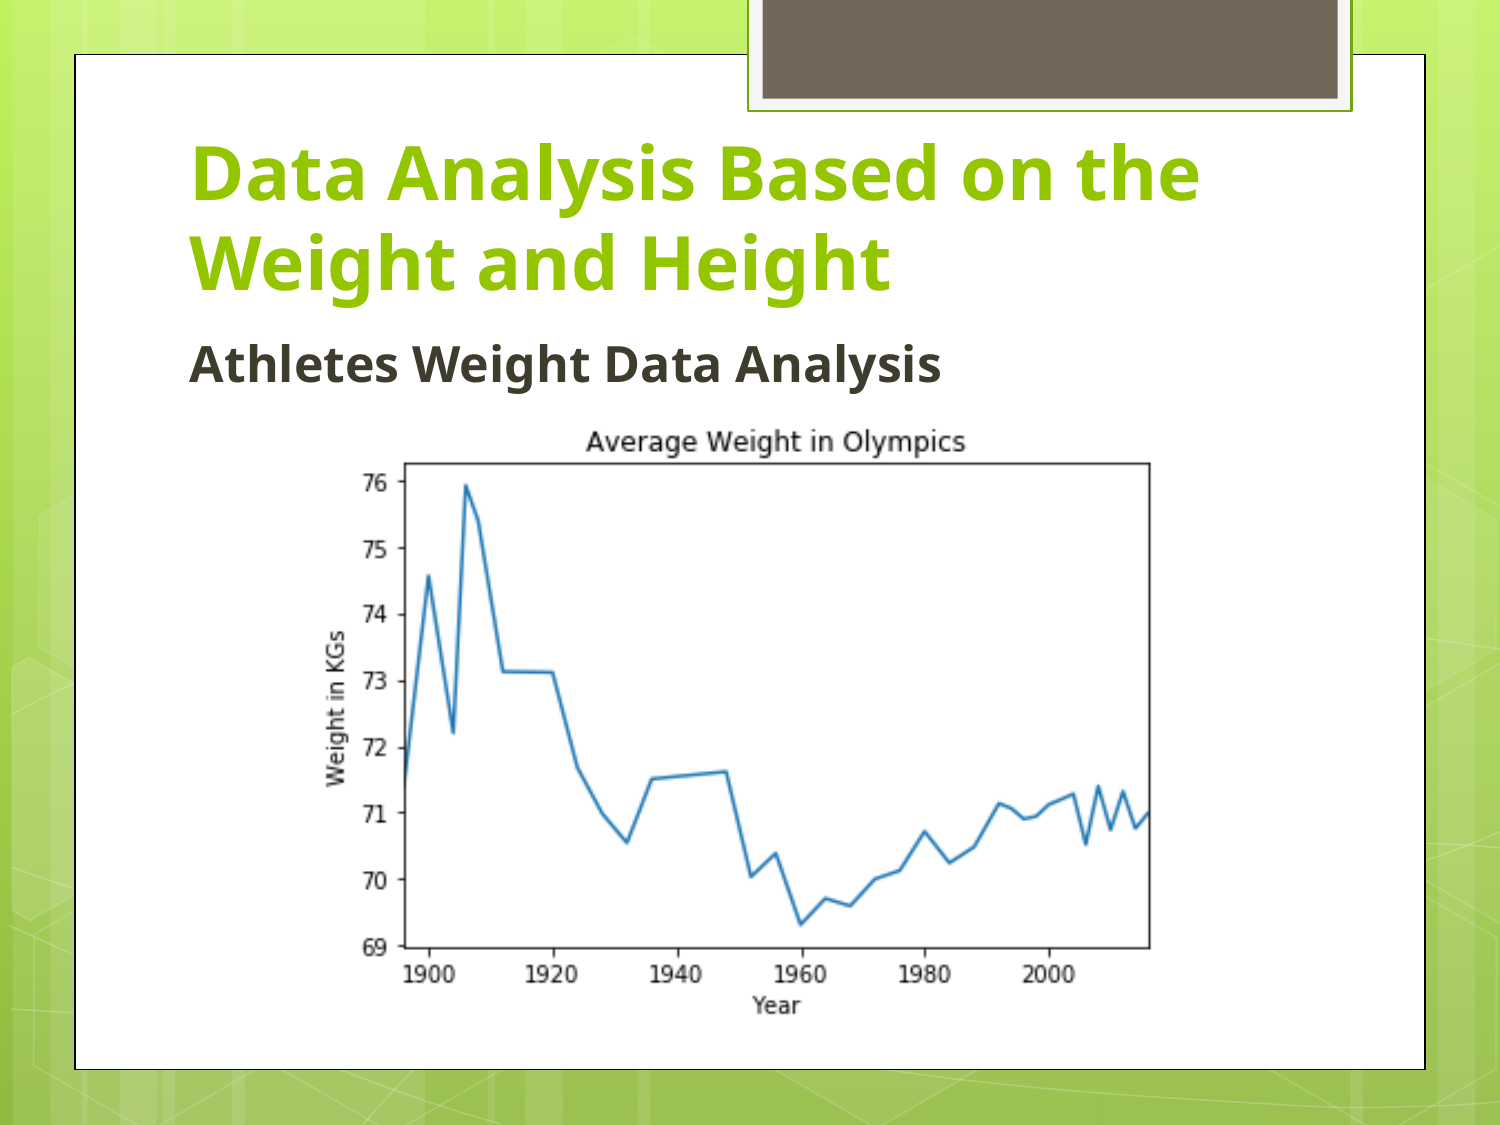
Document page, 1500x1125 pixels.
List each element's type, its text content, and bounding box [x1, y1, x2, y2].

title Data Analysis Based on the Weight and Height [174, 125, 1328, 313]
picture [299, 412, 1209, 1051]
list Athletes Weight Data Analysis [174, 324, 1287, 901]
